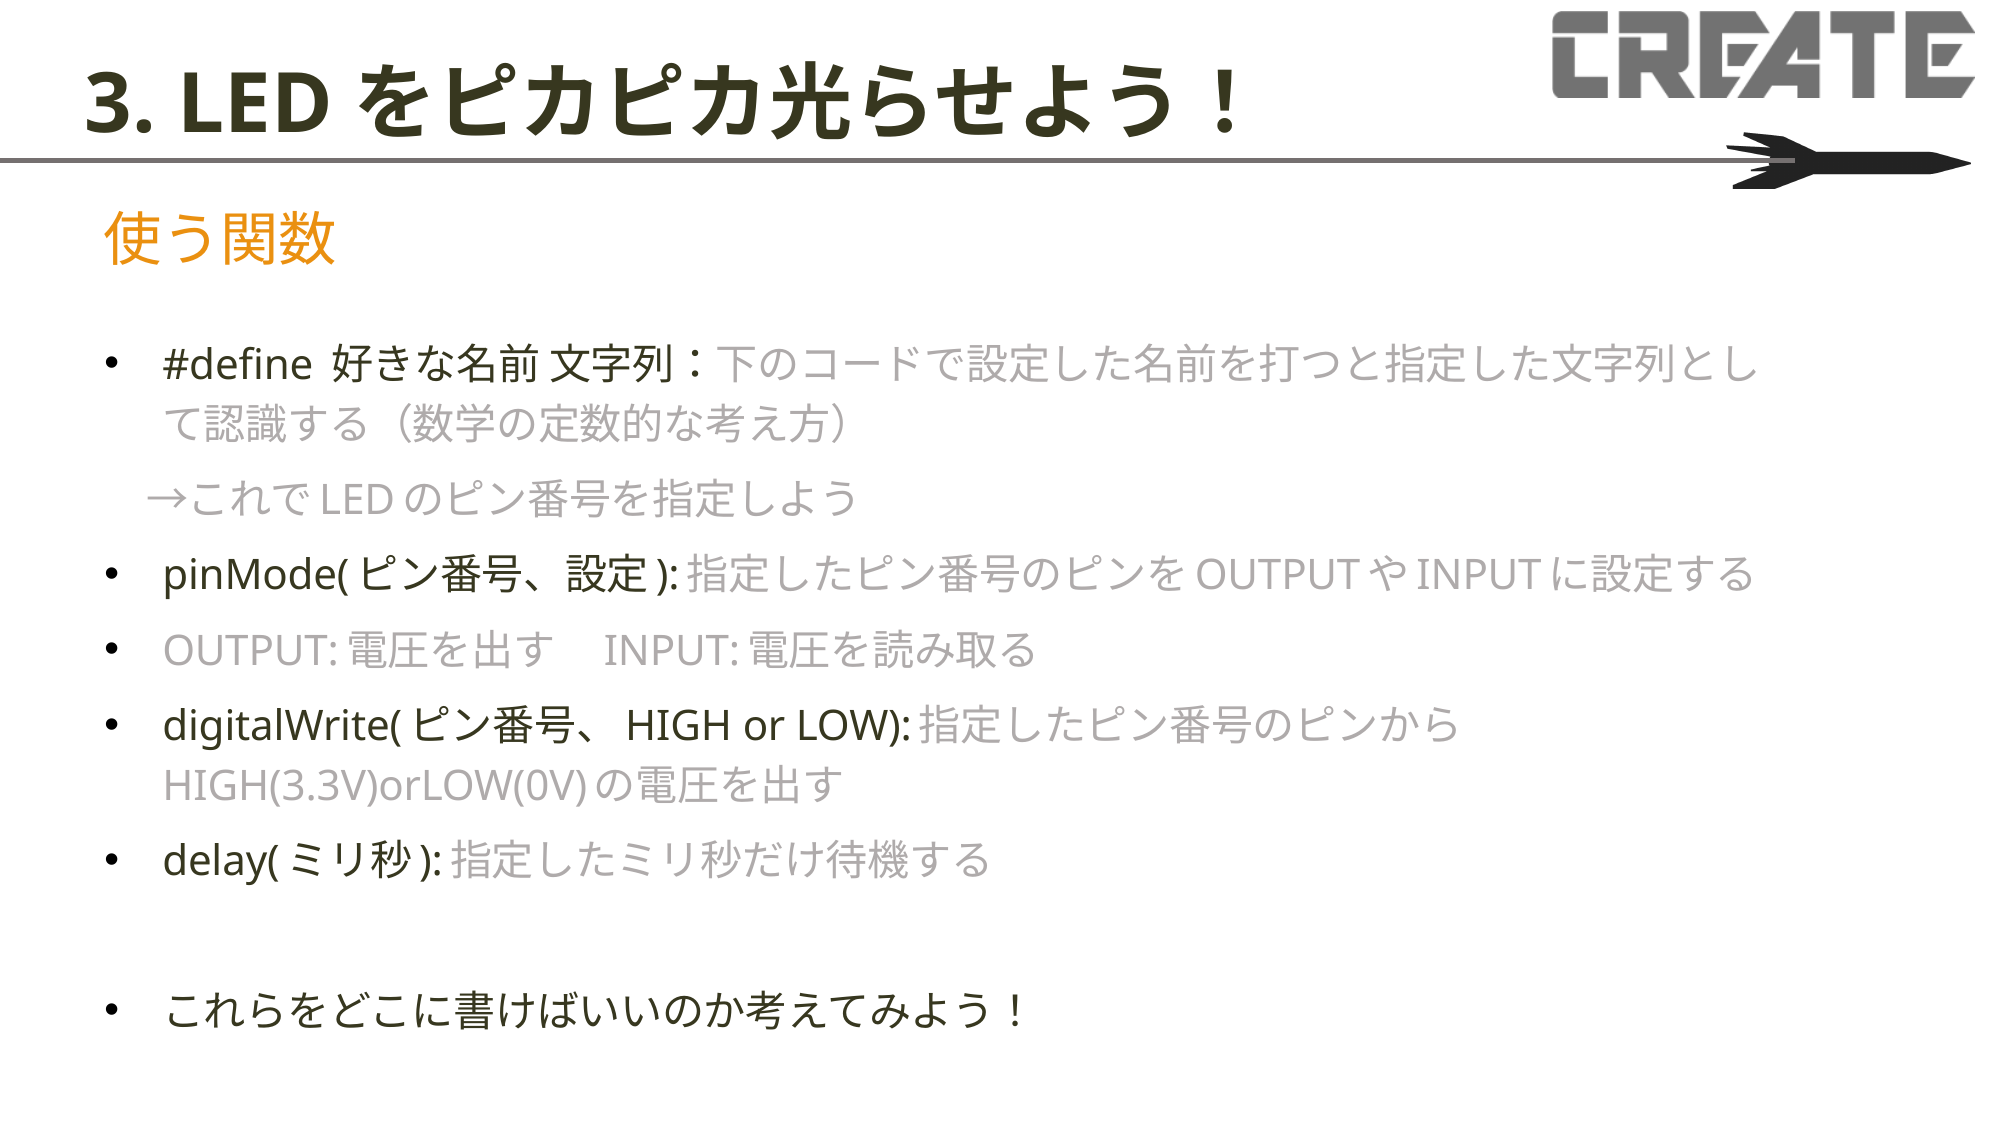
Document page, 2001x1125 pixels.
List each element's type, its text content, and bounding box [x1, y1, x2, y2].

list 使う関数 [70, 203, 1796, 320]
title 3. LEDをピカピカ光らせよう！ [70, 43, 1521, 168]
picture [1552, 11, 1975, 98]
list #define 好きな名前 文字列：下のコードで設定した名前を打つと指定した文字列として認識する（数学の定数的な考え方） →これでLEDのピン番号を指定しよう pinMode(ピン番号、設定):指定したピン番号のピンをOUTPUTやINPUTに設定する OUTPUT:電圧を出す INPUT:電圧を読み取る digitalWrite(ピン番号、HIGH or LOW):指定したピン番号のピンからHIGH(3.3V)orLOW(0V)の電圧を出す delay(ミリ秒):指定したミリ秒だけ待機する これらをどこに書けばいいのか考えてみよう！ [70, 320, 1796, 1061]
picture [1726, 133, 1971, 189]
